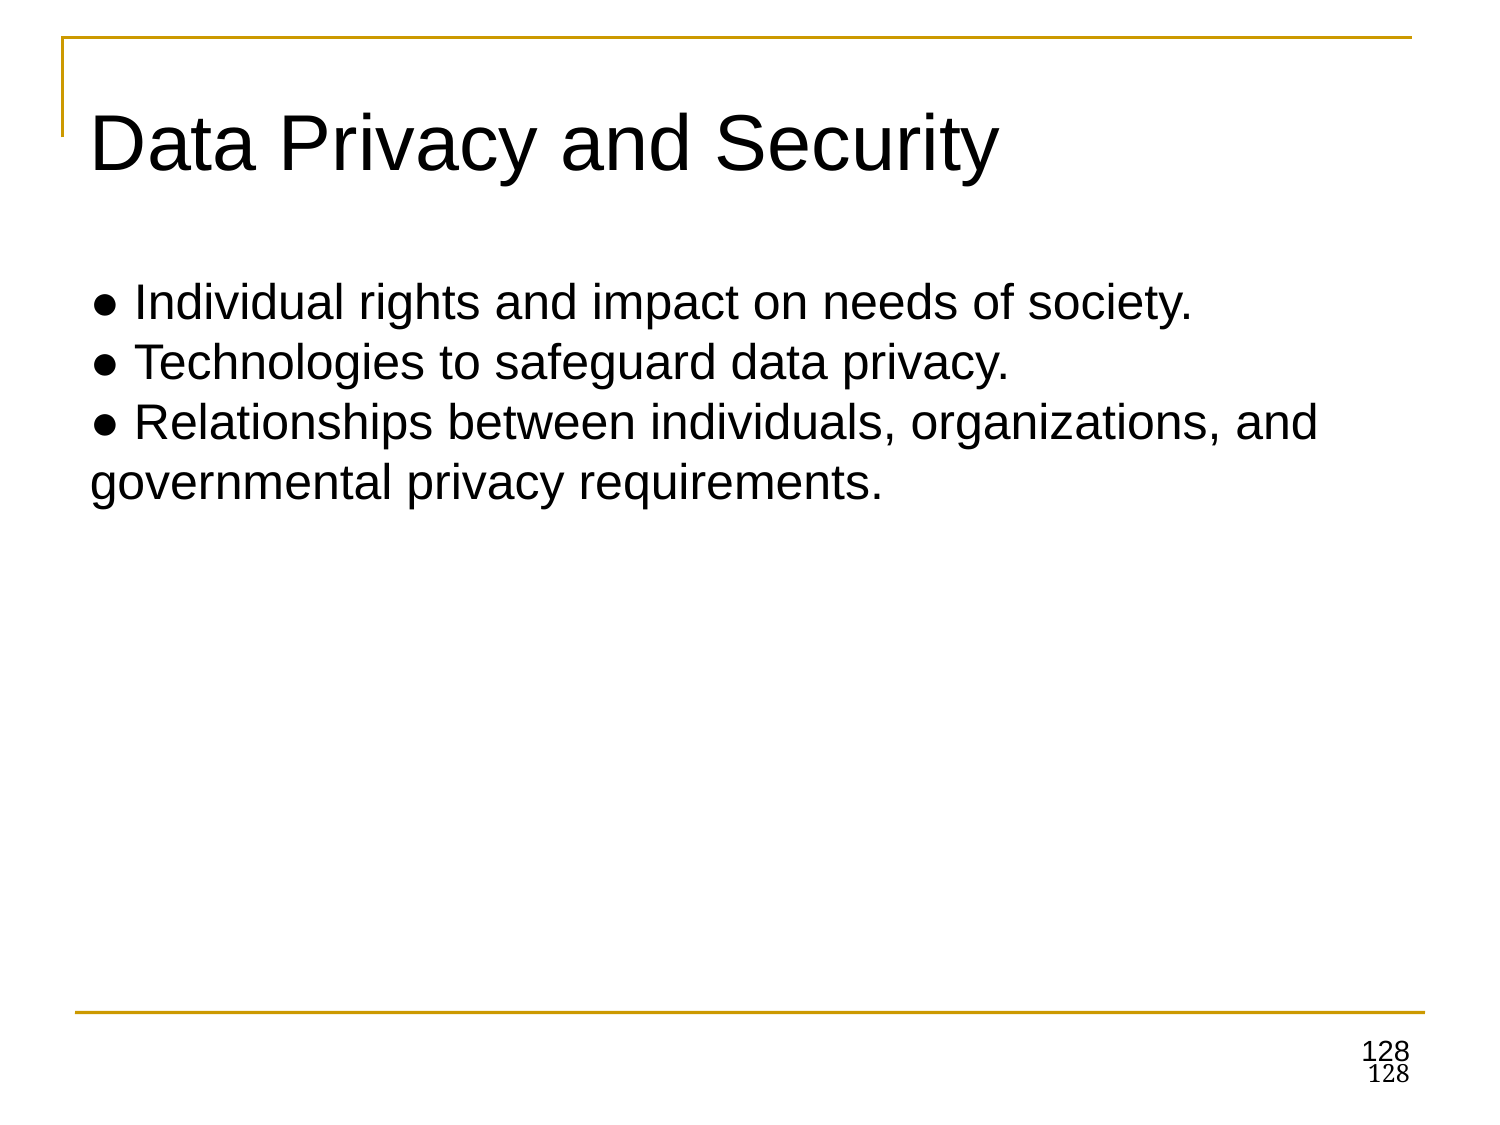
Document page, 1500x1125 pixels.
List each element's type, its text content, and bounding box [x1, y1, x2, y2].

text_box Data Privacy and Security [74, 45, 1425, 233]
slide_number 128 [1074, 1024, 1425, 1100]
text_box ● Individual rights and impact on needs of society. ● Technologies to safeguard data privacy. ● Relationships between individuals, organizations, and governmental privacy requirements. [74, 262, 1425, 1005]
